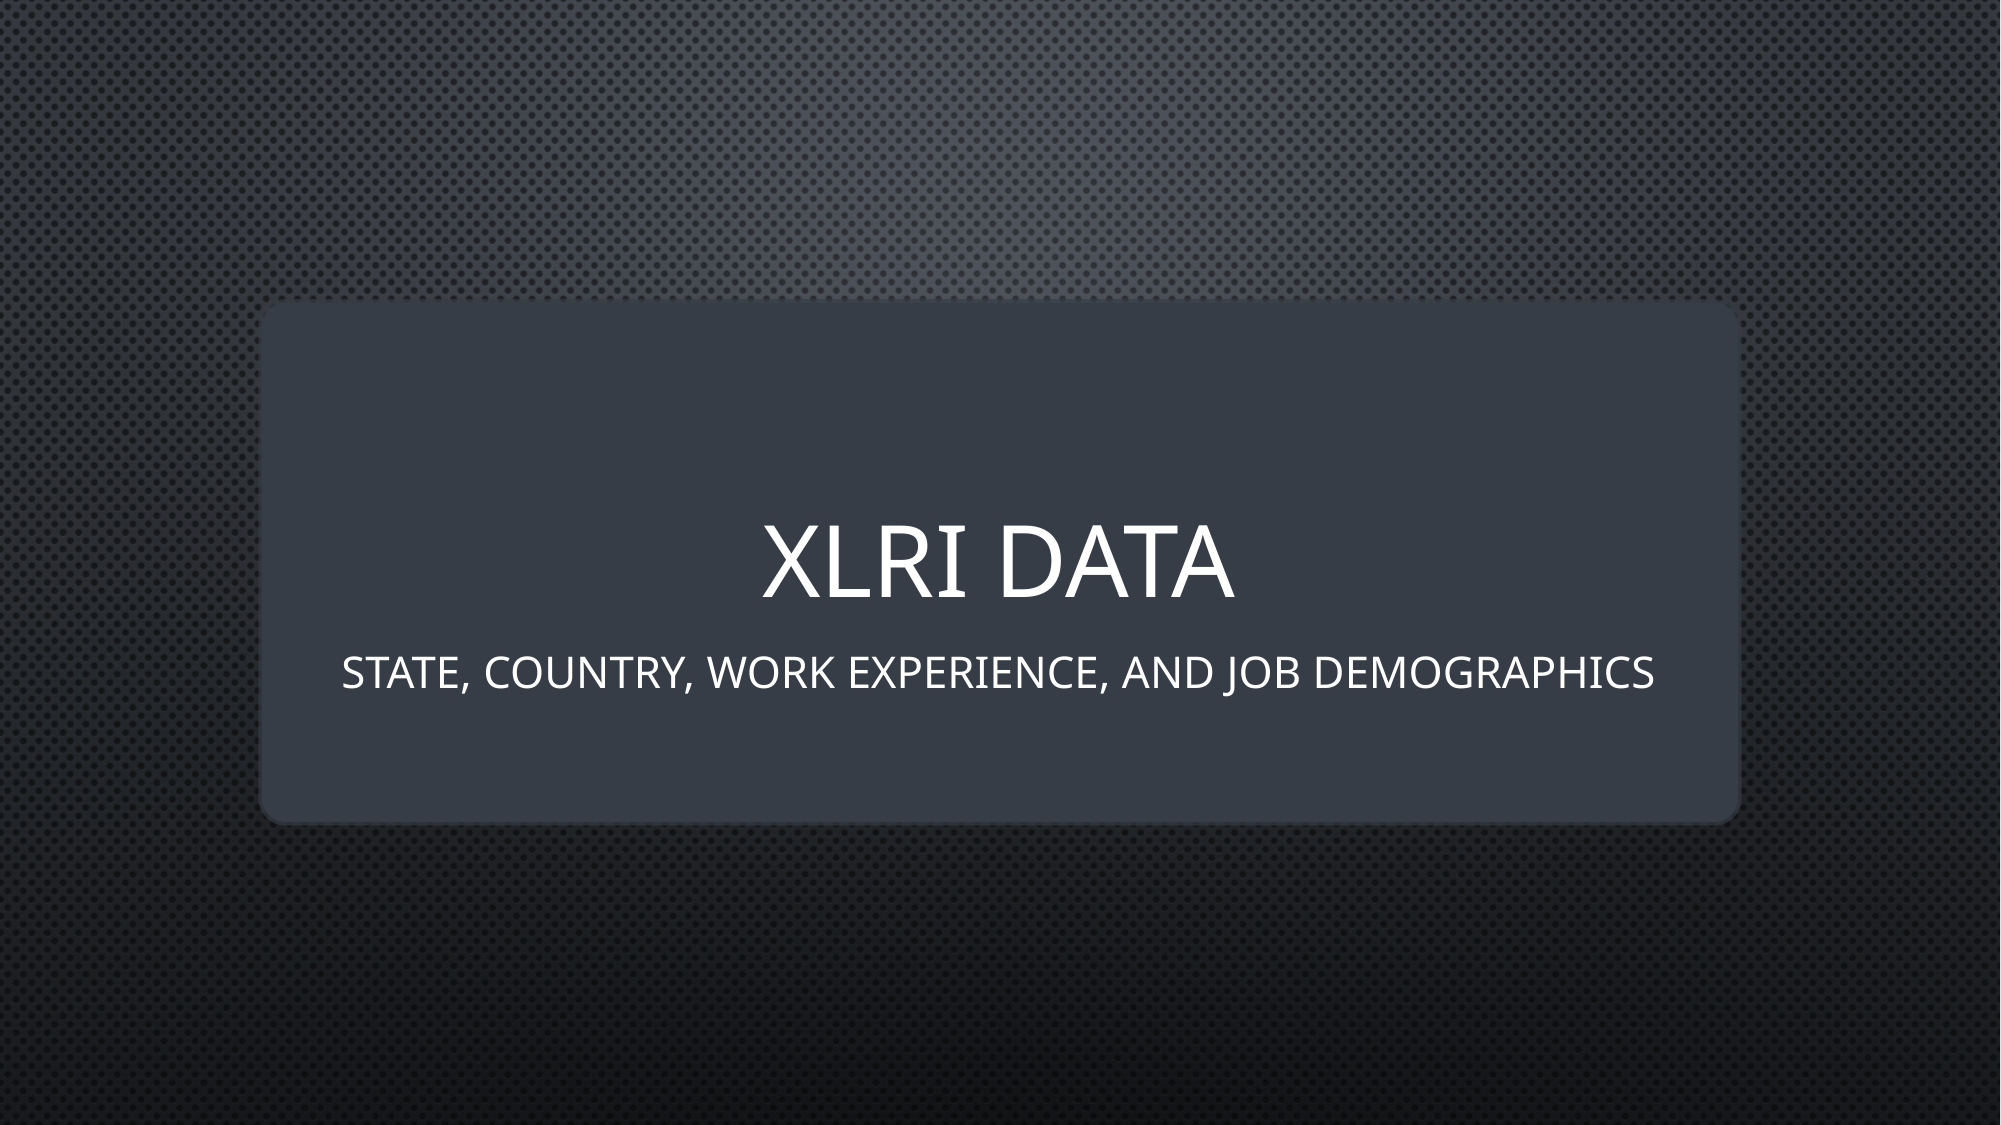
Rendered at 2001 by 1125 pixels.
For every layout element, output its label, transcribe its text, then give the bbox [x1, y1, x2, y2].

title XLRI Data [287, 329, 1711, 625]
text_box [0, 0, 2000, 1125]
text_box [260, 301, 1740, 824]
list State, Country, Work Experience, and Job Demographics [287, 637, 1711, 768]
